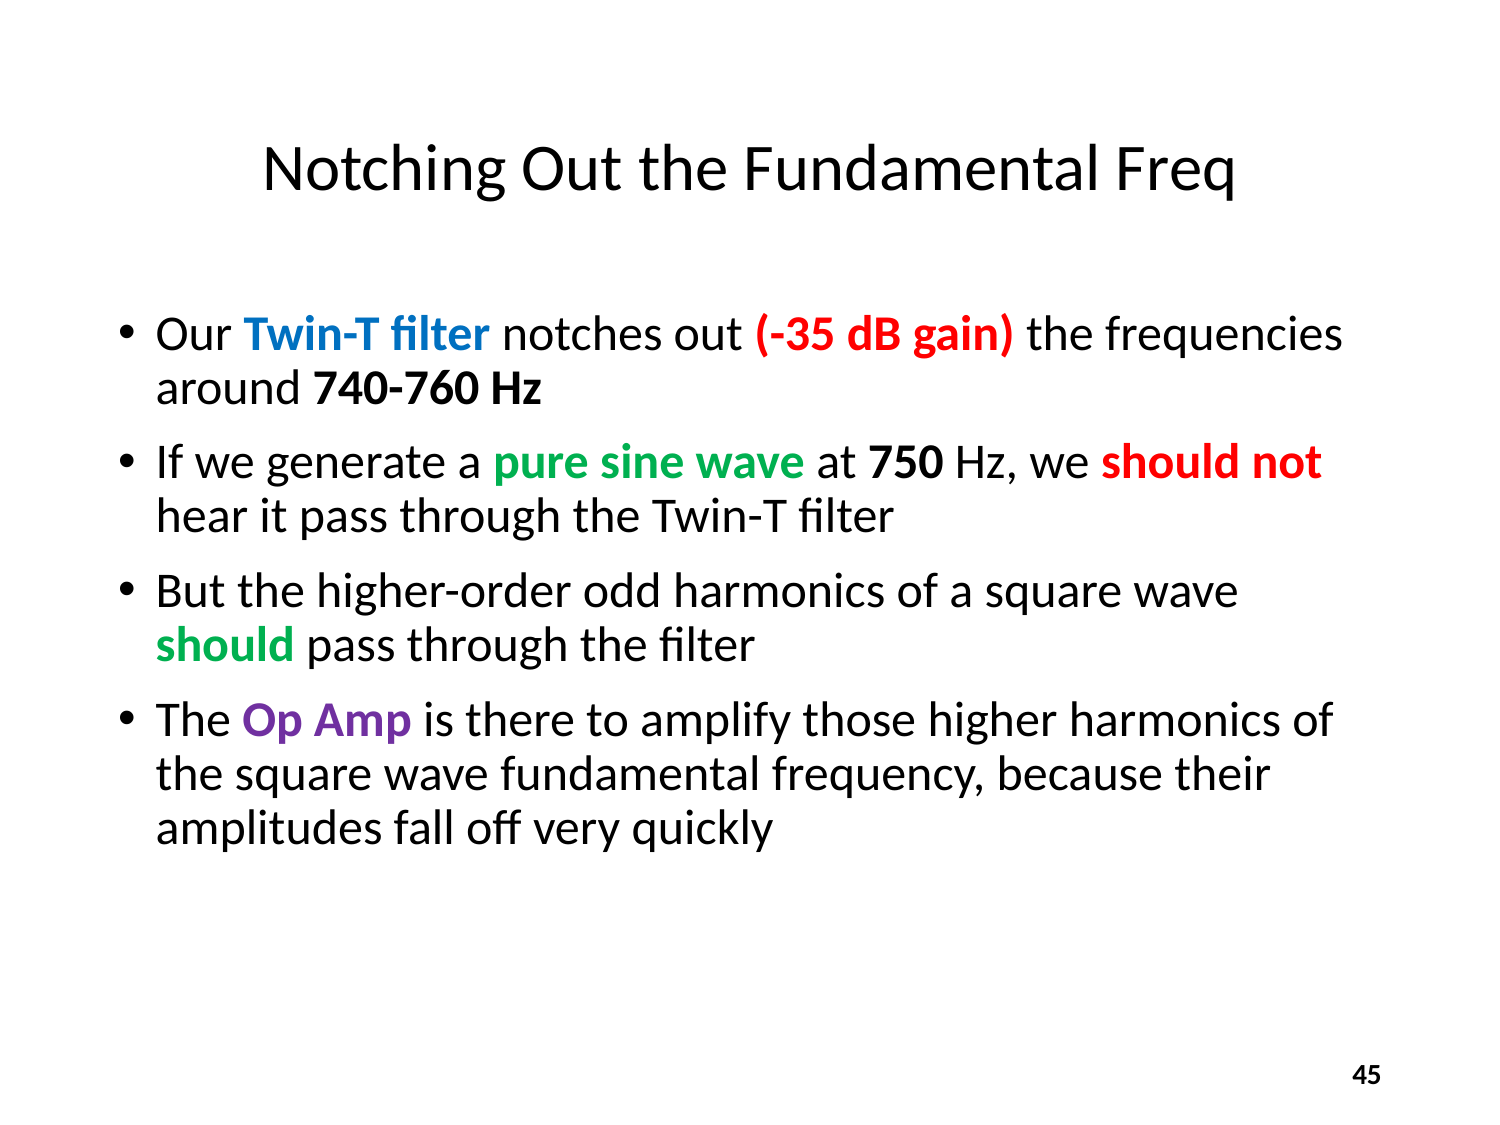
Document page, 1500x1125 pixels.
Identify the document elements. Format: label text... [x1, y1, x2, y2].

list Our Twin-T filter notches out (-35 dB gain) the frequencies around 740-760 Hz If we generate a pure sine wave at 750 Hz, we should not hear it pass through the Twin-T filter But the higher-order odd harmonics of a square wave should pass through the filter The Op Amp is there to amplify those higher harmonics of the square wave fundamental frequency, because their amplitudes fall off very quickly [103, 299, 1397, 1066]
title Notching Out the Fundamental Freq [103, 59, 1397, 278]
slide_number 45 [1059, 1042, 1397, 1103]
